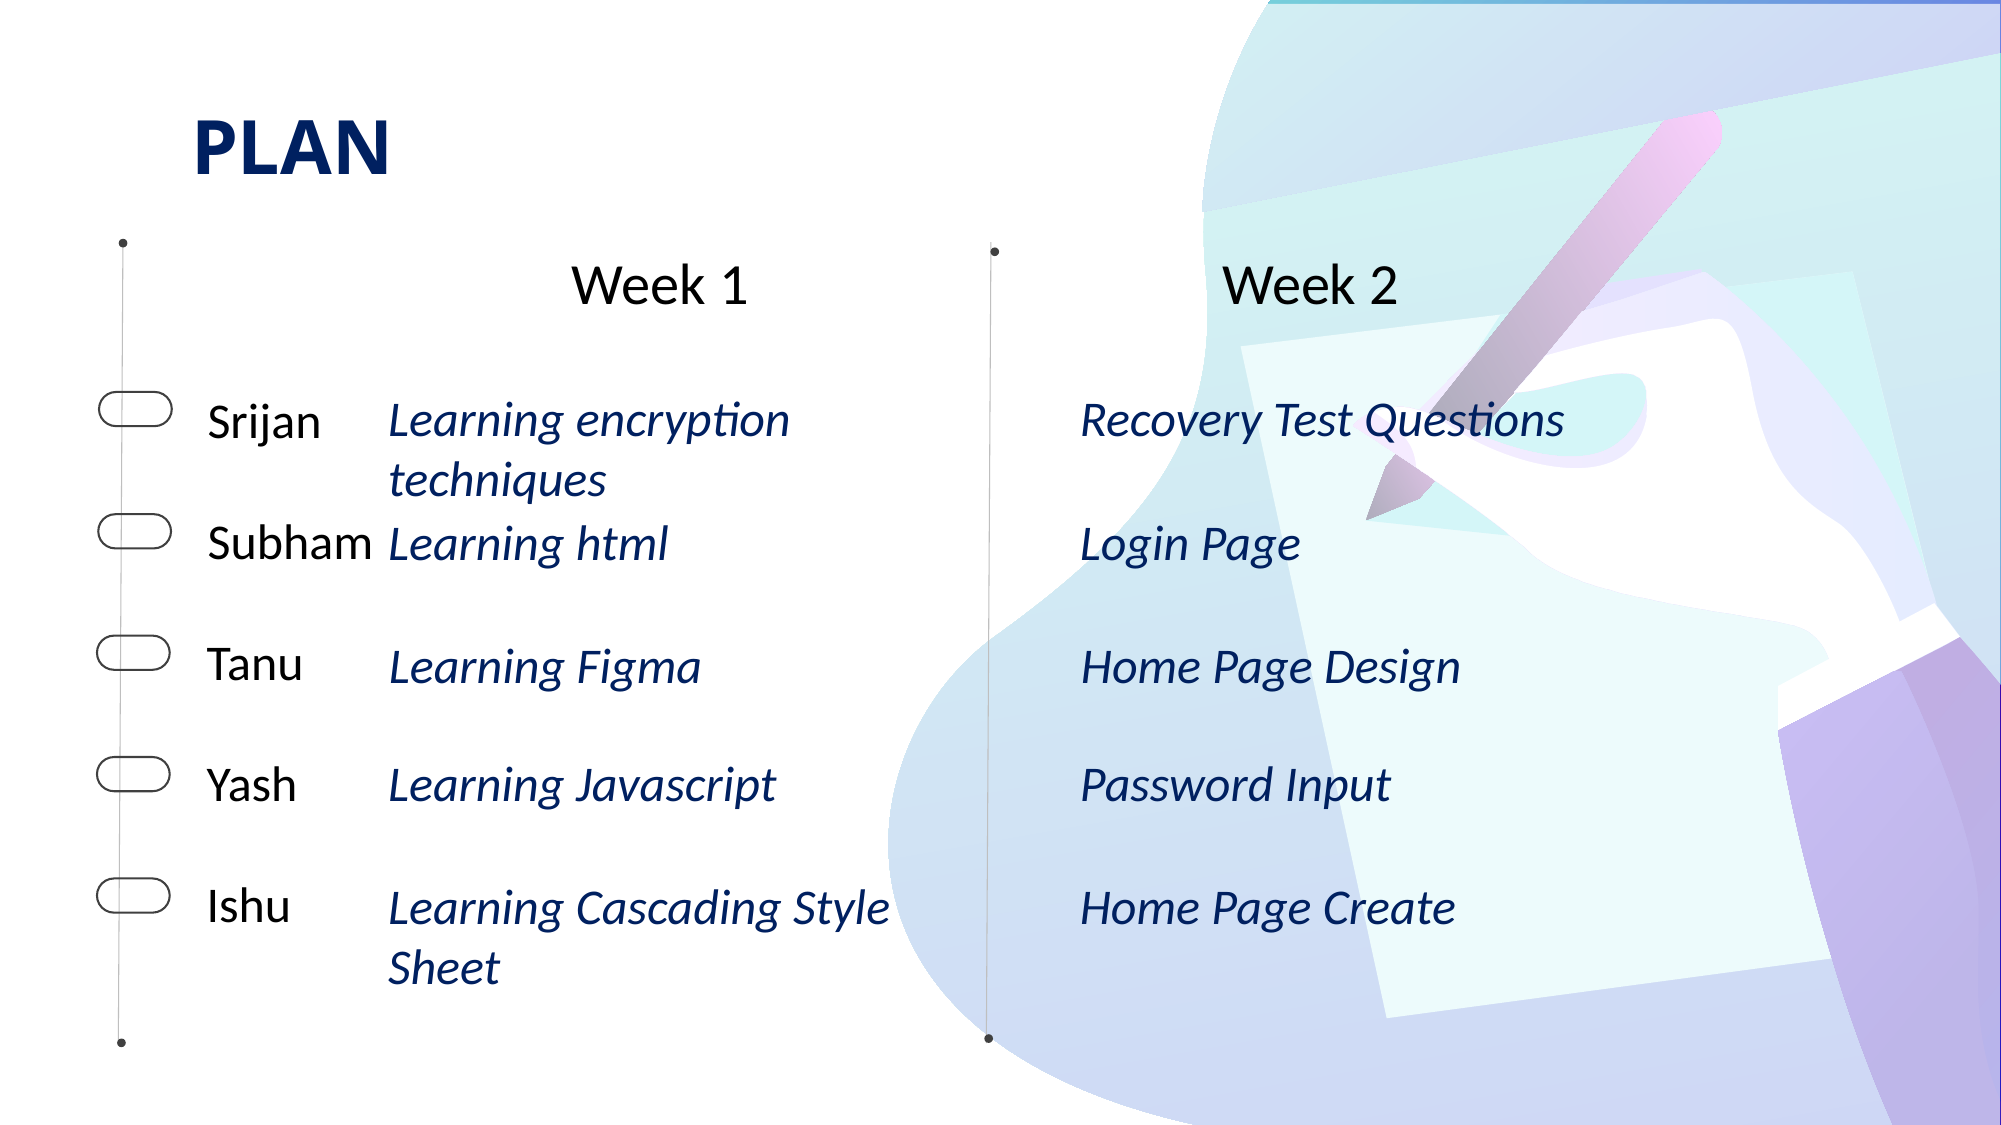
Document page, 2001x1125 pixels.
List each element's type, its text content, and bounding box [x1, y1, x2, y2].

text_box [118, 238, 123, 380]
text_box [986, 241, 991, 1044]
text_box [96, 380, 969, 996]
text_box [118, 996, 123, 1040]
text_box PLAN [191, 99, 784, 190]
text_box [116, 1037, 127, 1049]
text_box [784, 0, 2000, 1125]
text_box Week 1 [557, 238, 764, 324]
text_box [122, 237, 129, 249]
